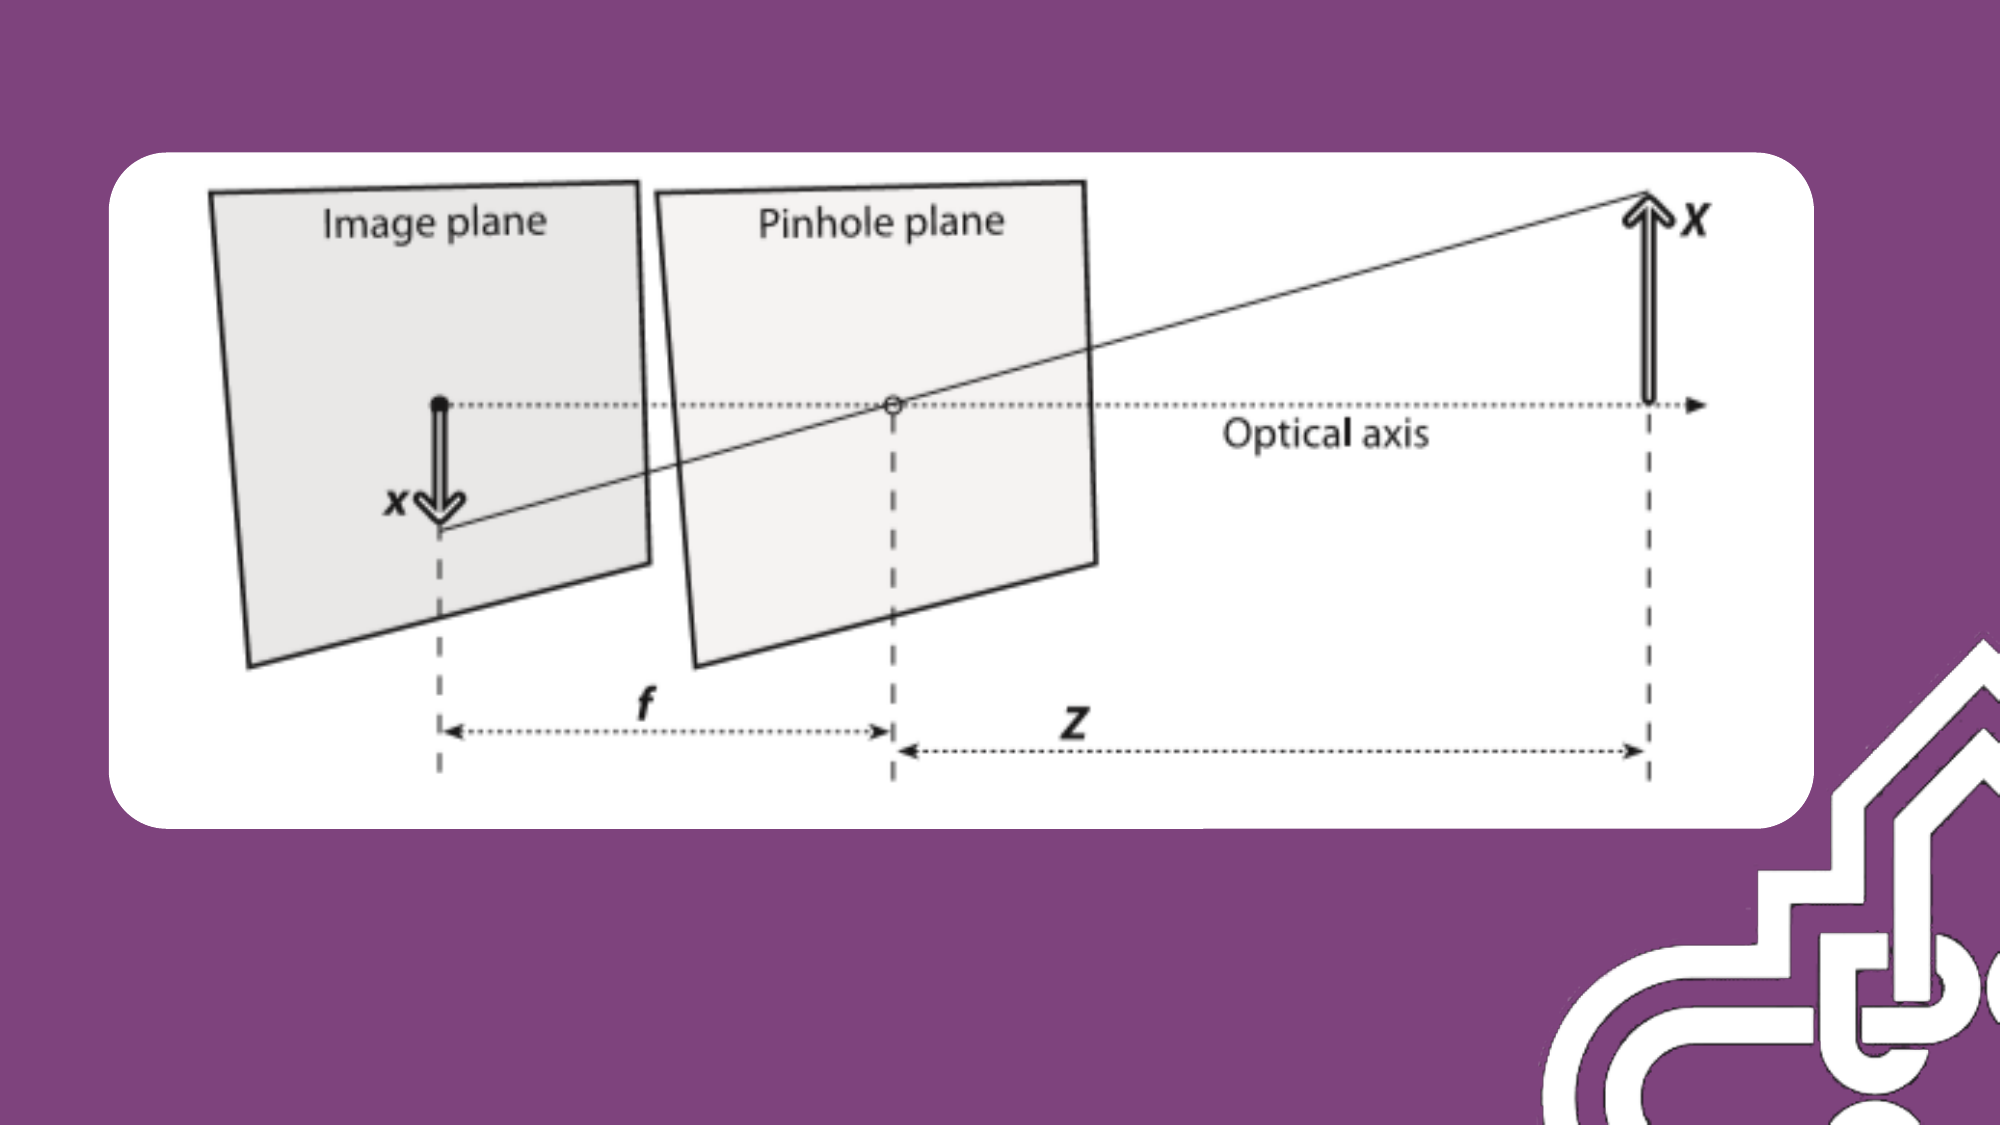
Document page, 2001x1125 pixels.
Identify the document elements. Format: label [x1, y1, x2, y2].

list [108, 152, 1814, 829]
picture [1508, 610, 2000, 1125]
